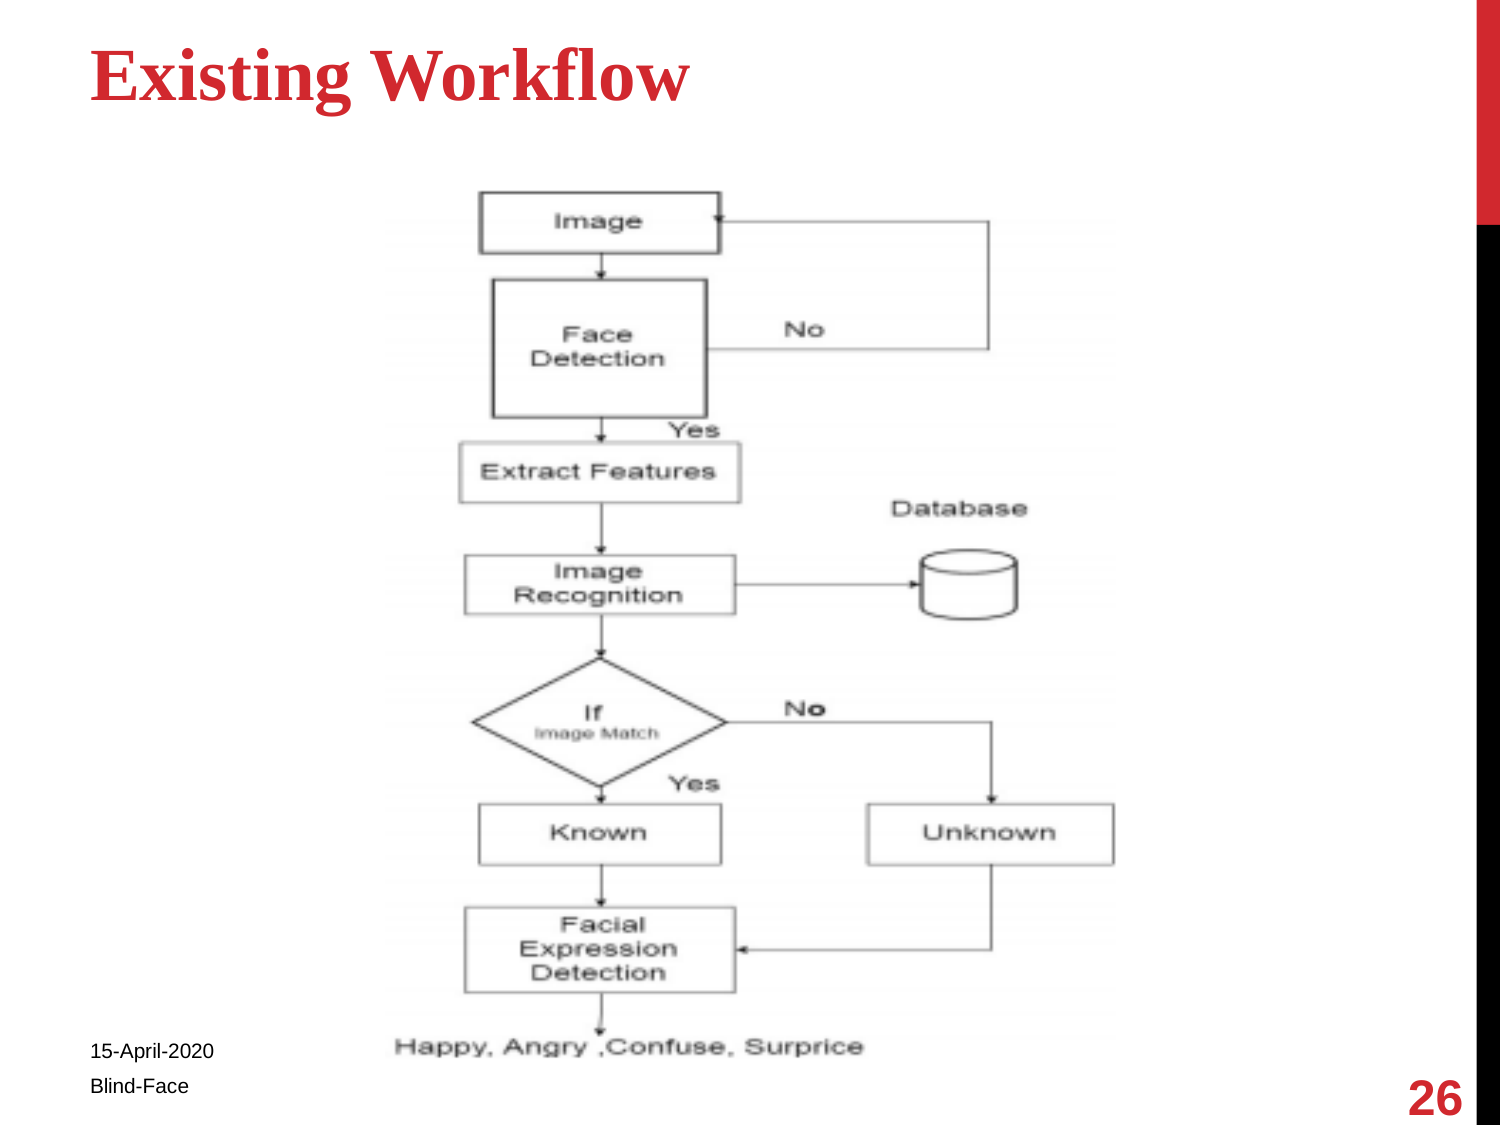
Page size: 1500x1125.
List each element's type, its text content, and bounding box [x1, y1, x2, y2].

slide_number 26 [1392, 987, 1481, 1125]
footer Blind-Face [75, 1065, 638, 1112]
slide_number 15-April-2020 [75, 1012, 380, 1063]
title Existing Workflow [75, 25, 1396, 123]
picture [385, 171, 1151, 1074]
